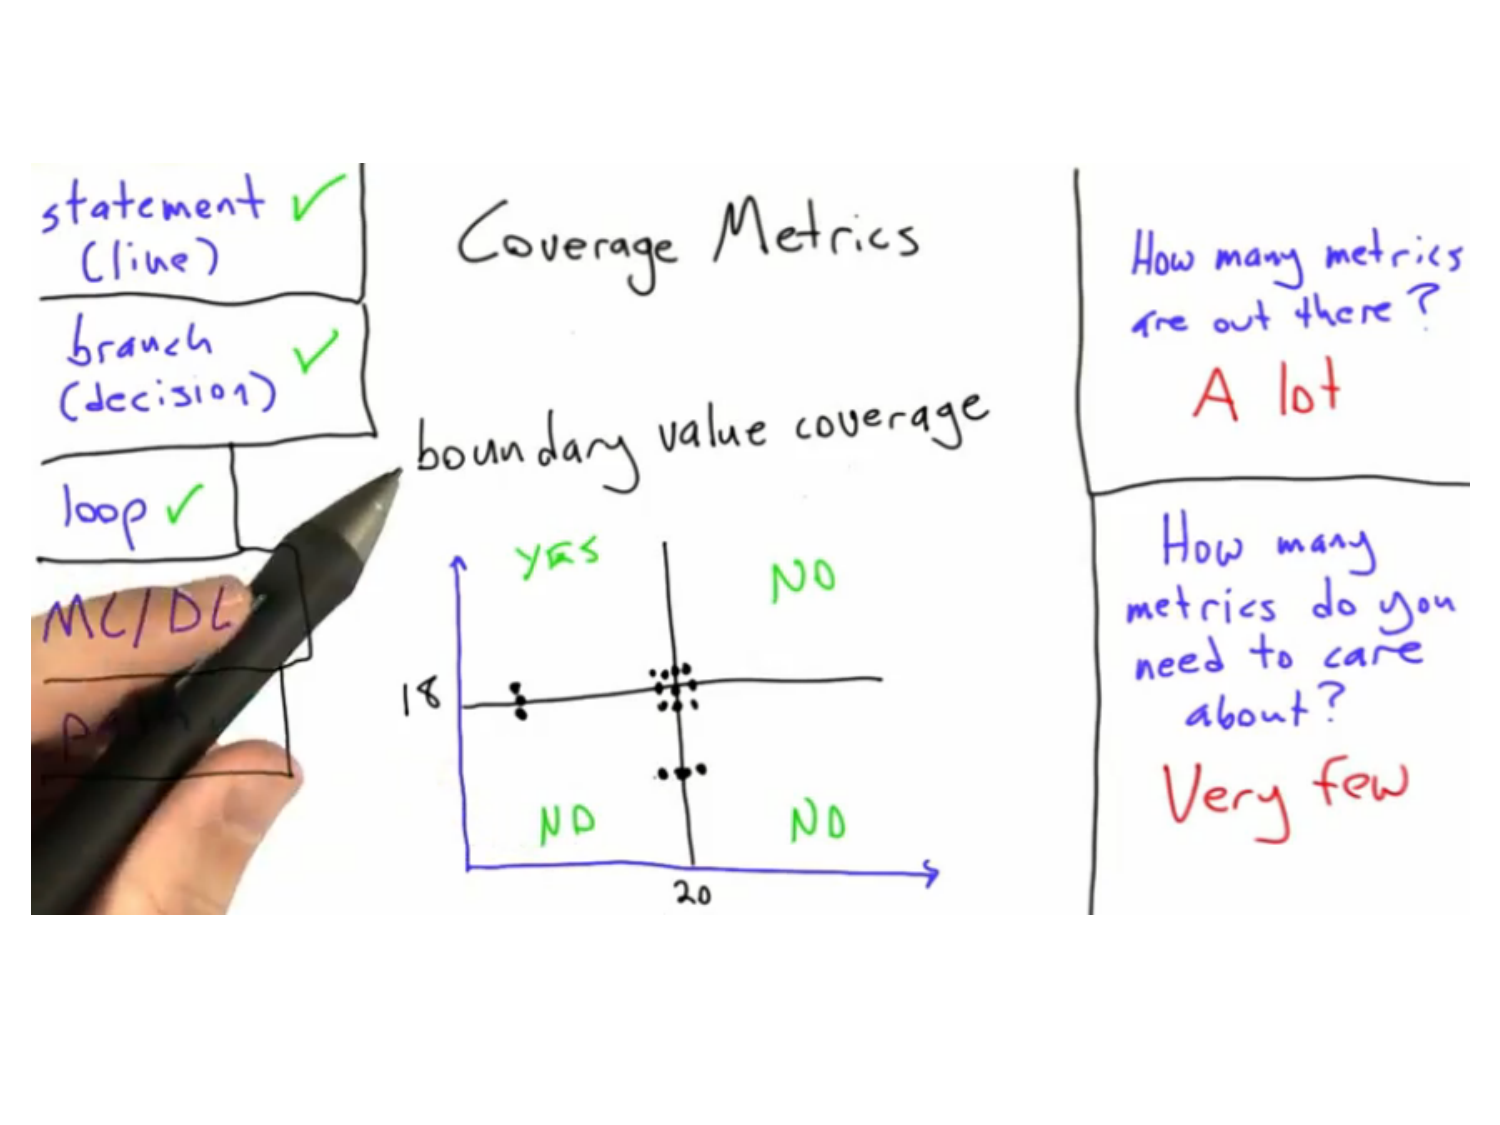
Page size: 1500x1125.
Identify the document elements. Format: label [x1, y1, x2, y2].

picture [31, 163, 1471, 916]
